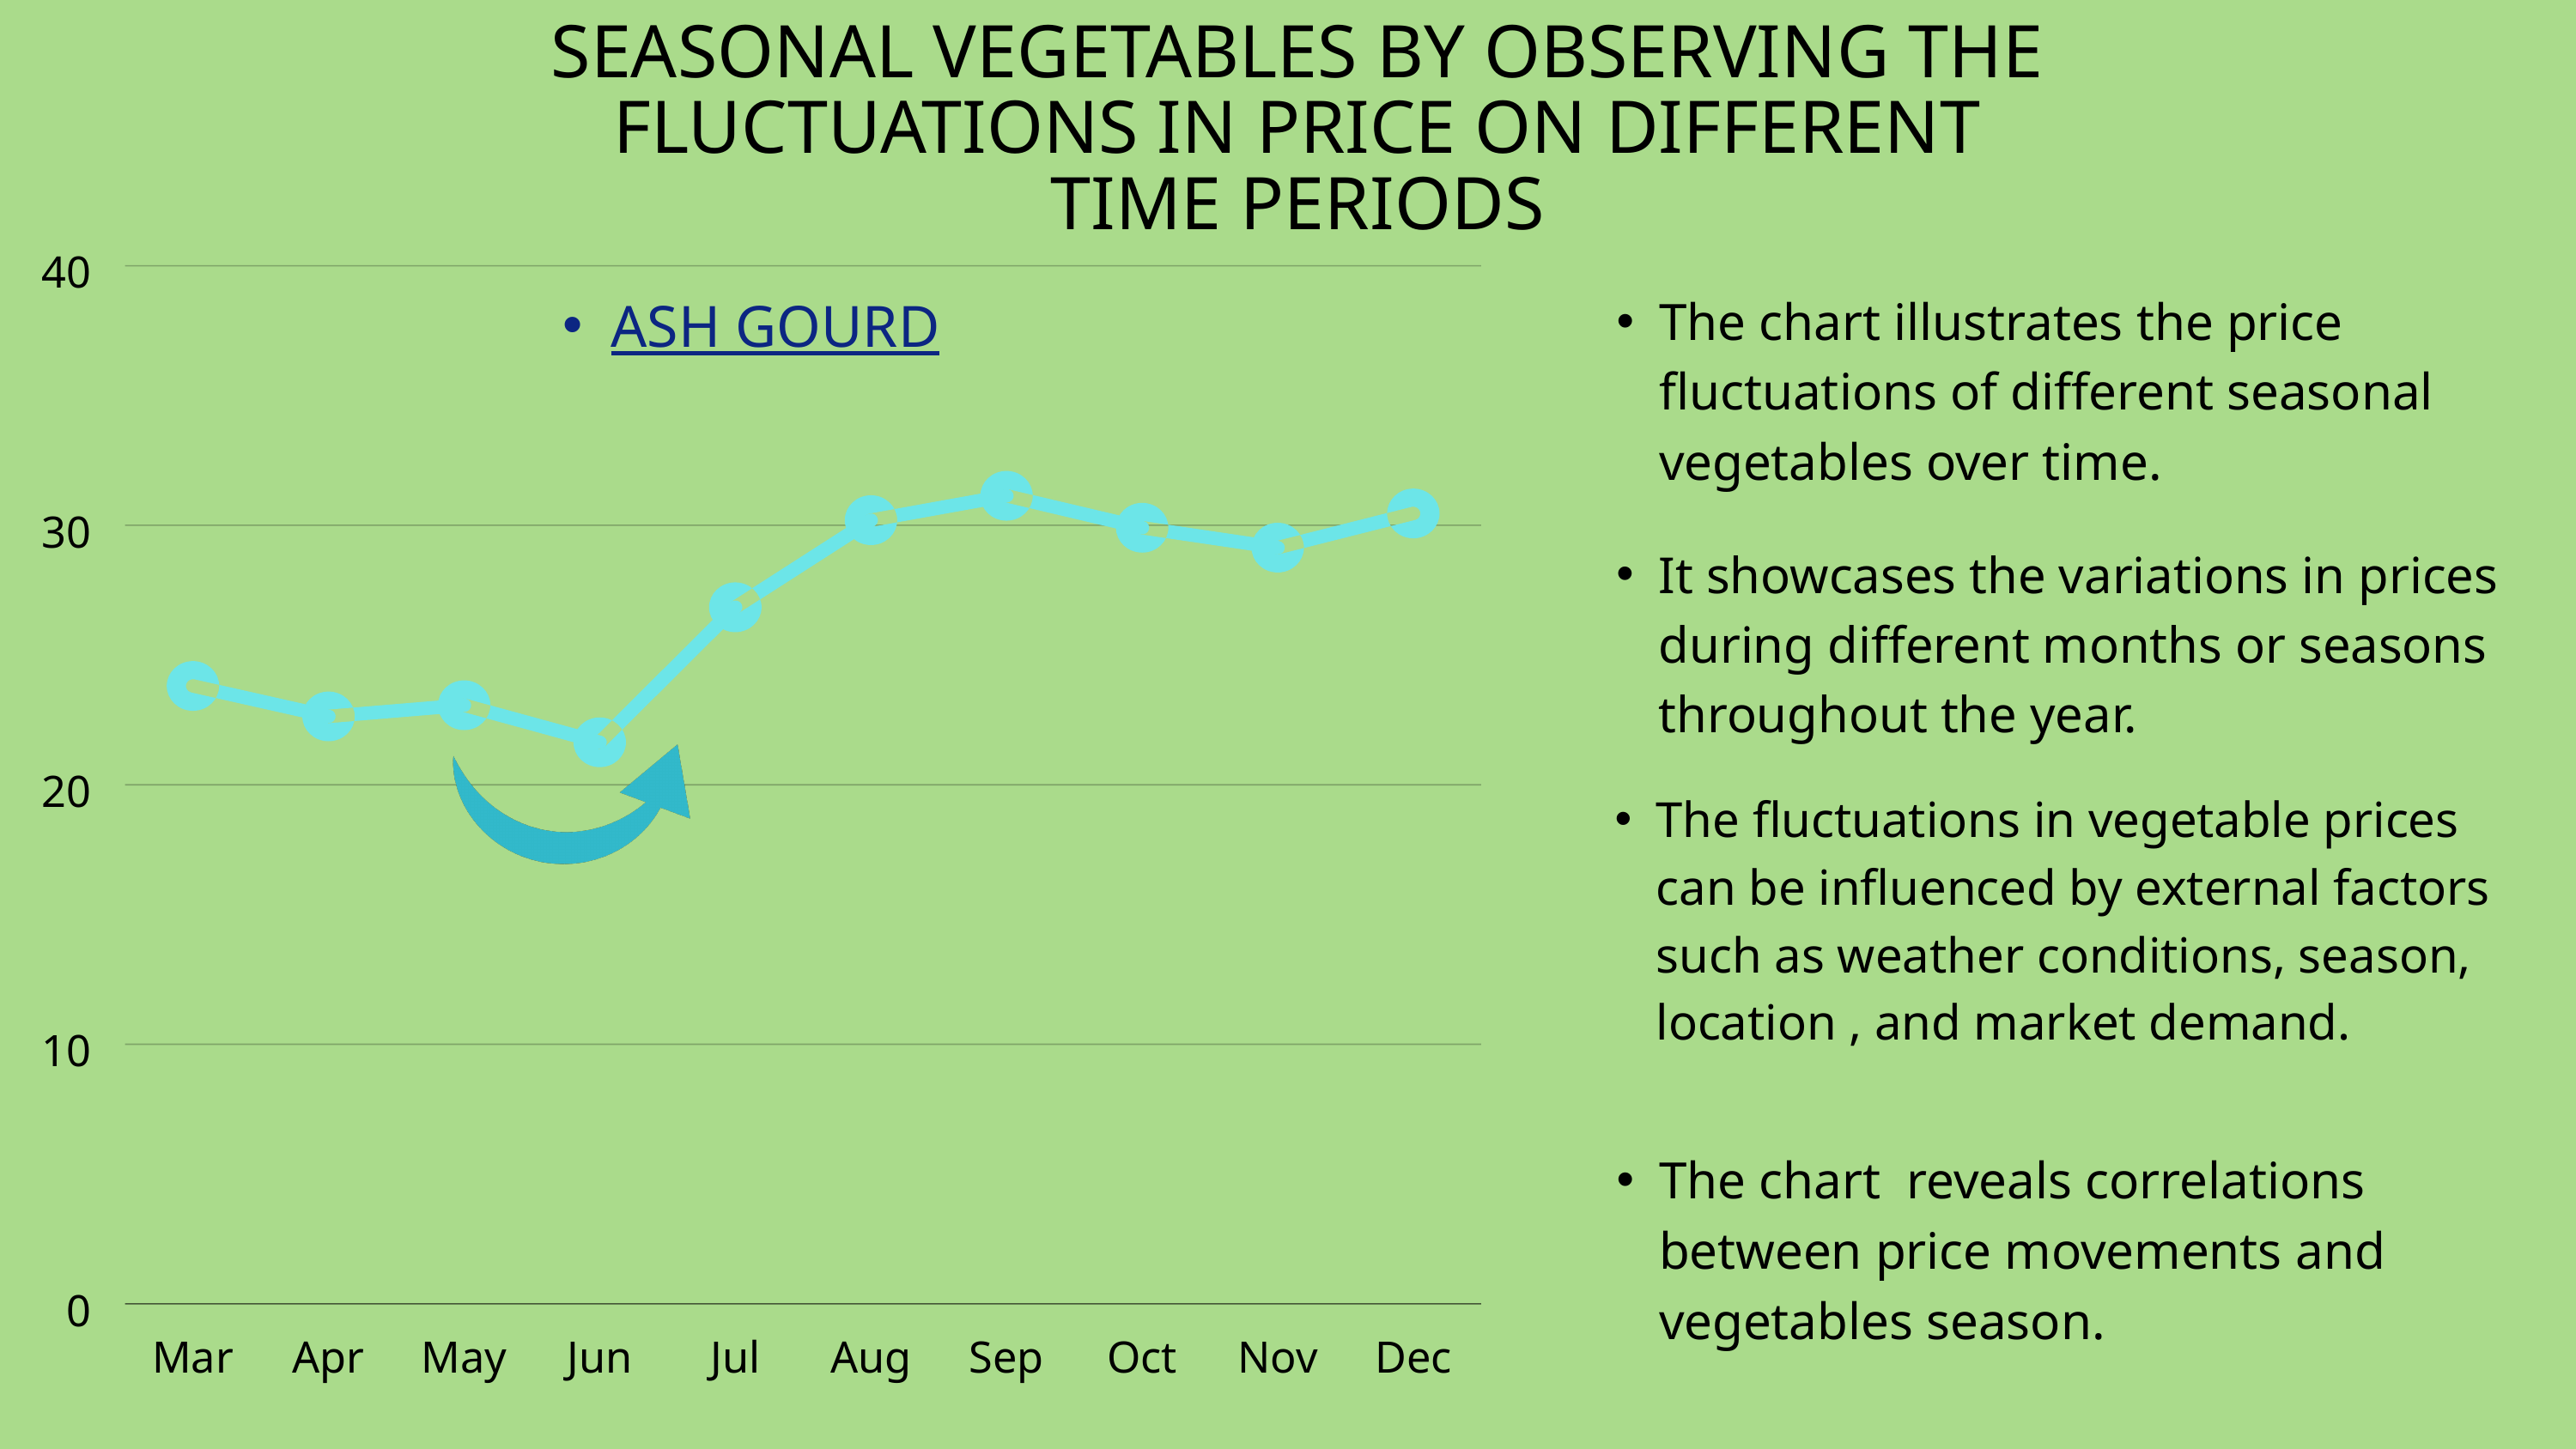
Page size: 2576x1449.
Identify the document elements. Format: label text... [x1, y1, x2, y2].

text_box SEASONAL VEGETABLES BY OBSERVING THE FLUCTUATIONS IN PRICE ON DIFFERENT TIME PERIODS [520, 16, 2075, 245]
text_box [31, 239, 1482, 1377]
text_box The fluctuations in vegetable prices can be influenced by external factors such as weather conditions, season, location , and market demand. [1573, 779, 2542, 1050]
text_box The chart reveals correlations between price movements and vegetables season. [1574, 1138, 2576, 1349]
text_box The chart illustrates the price fluctuations of different seasonal vegetables over time. [1573, 280, 2542, 491]
text_box It showcases the variations in prices during different months or seasons throughout the year. [1573, 533, 2542, 743]
